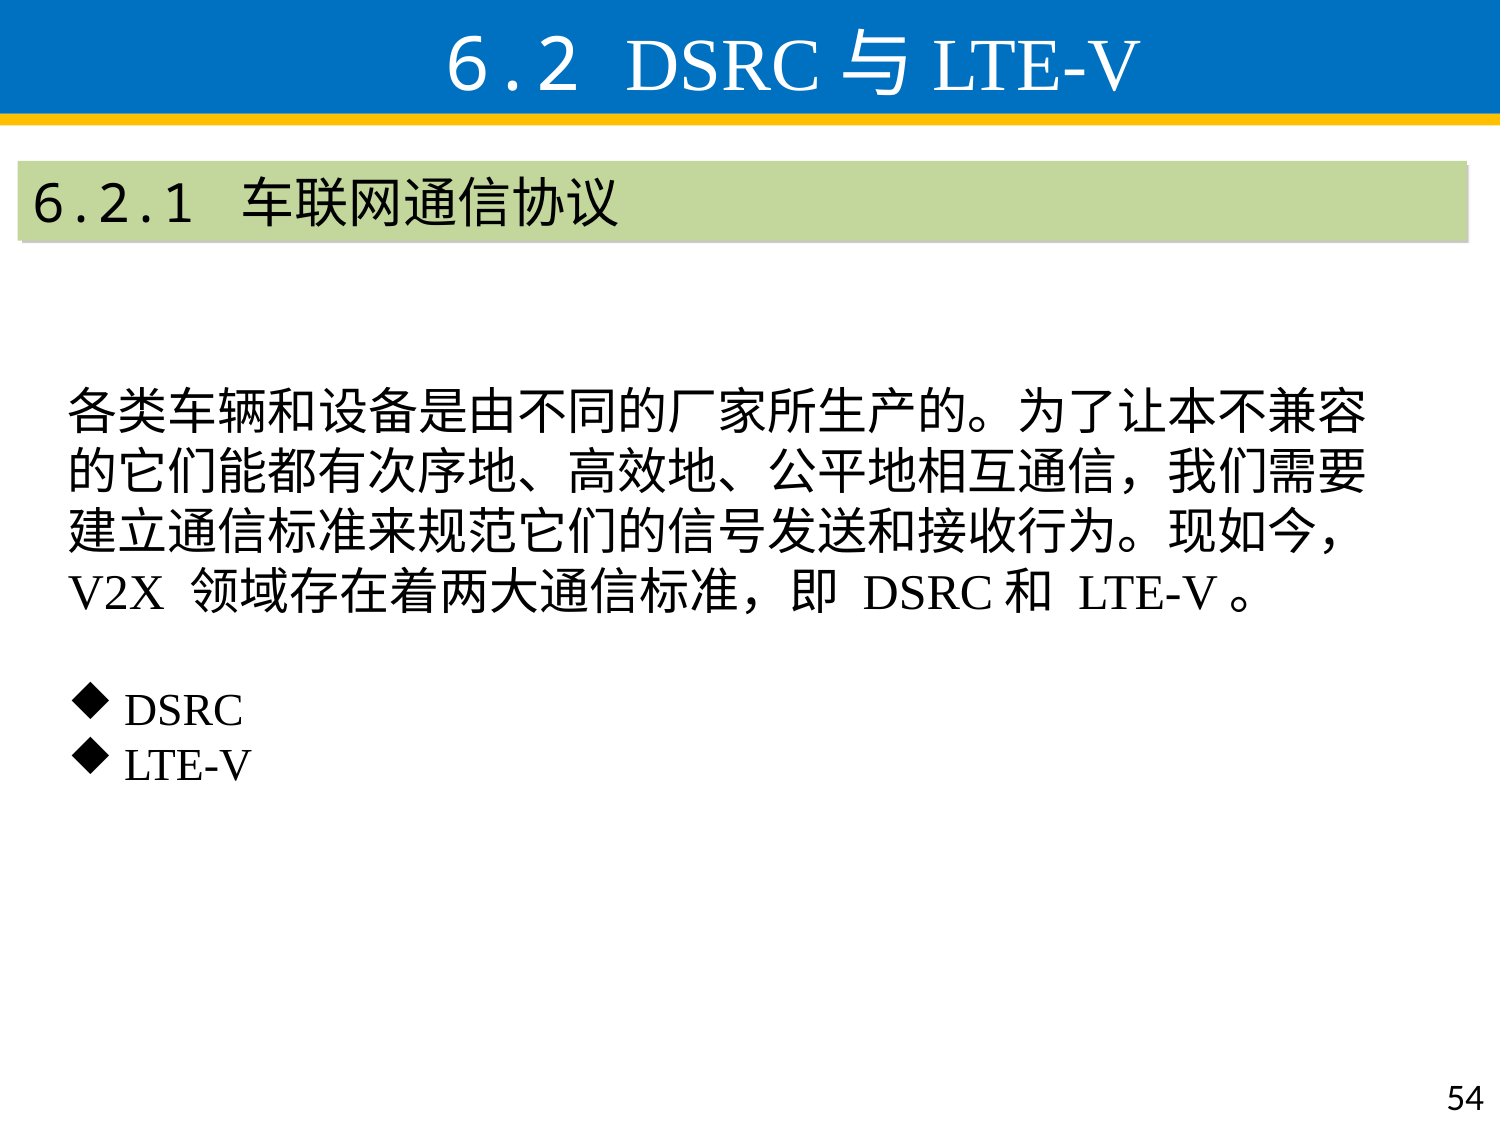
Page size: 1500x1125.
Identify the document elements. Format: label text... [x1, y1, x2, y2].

text_box 各类车辆和设备是由不同的厂家所生产的。为了让本不兼容的它们能都有次序地、高效地、公平地相互通信，我们需要建立通信标准来规范它们的信号发送和接收行为。现如今，V2X 领域存在着两大通信标准，即 DSRC和 LTE-V。 DSRC LTE-V [53, 372, 1410, 857]
text_box 6.2.1 车联网通信协议 [17, 160, 1467, 241]
title 6.2 DSRC与LTE-V [0, 0, 1500, 114]
text_box 54 [1431, 1065, 1500, 1125]
